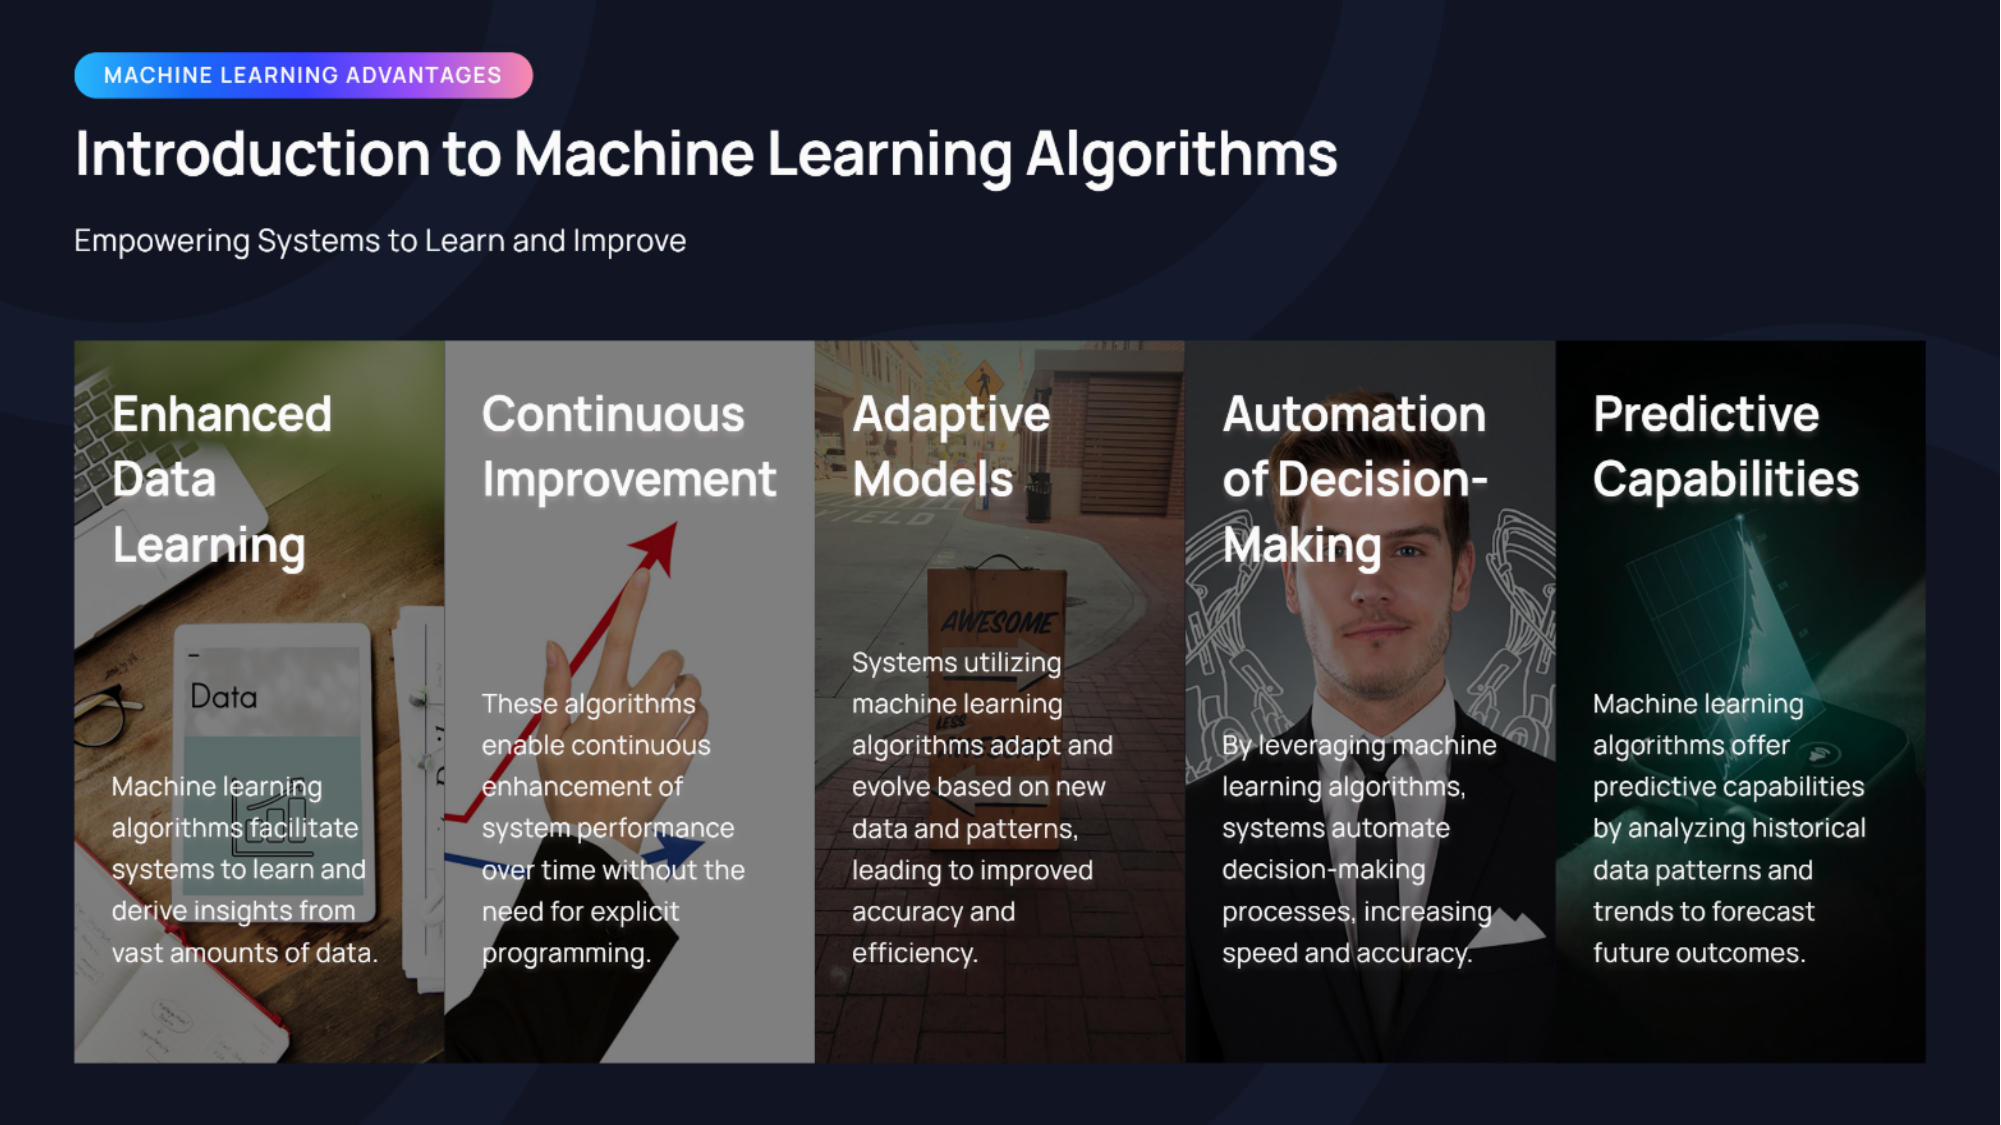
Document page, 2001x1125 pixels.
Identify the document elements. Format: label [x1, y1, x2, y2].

list [0, 0, 2000, 1125]
